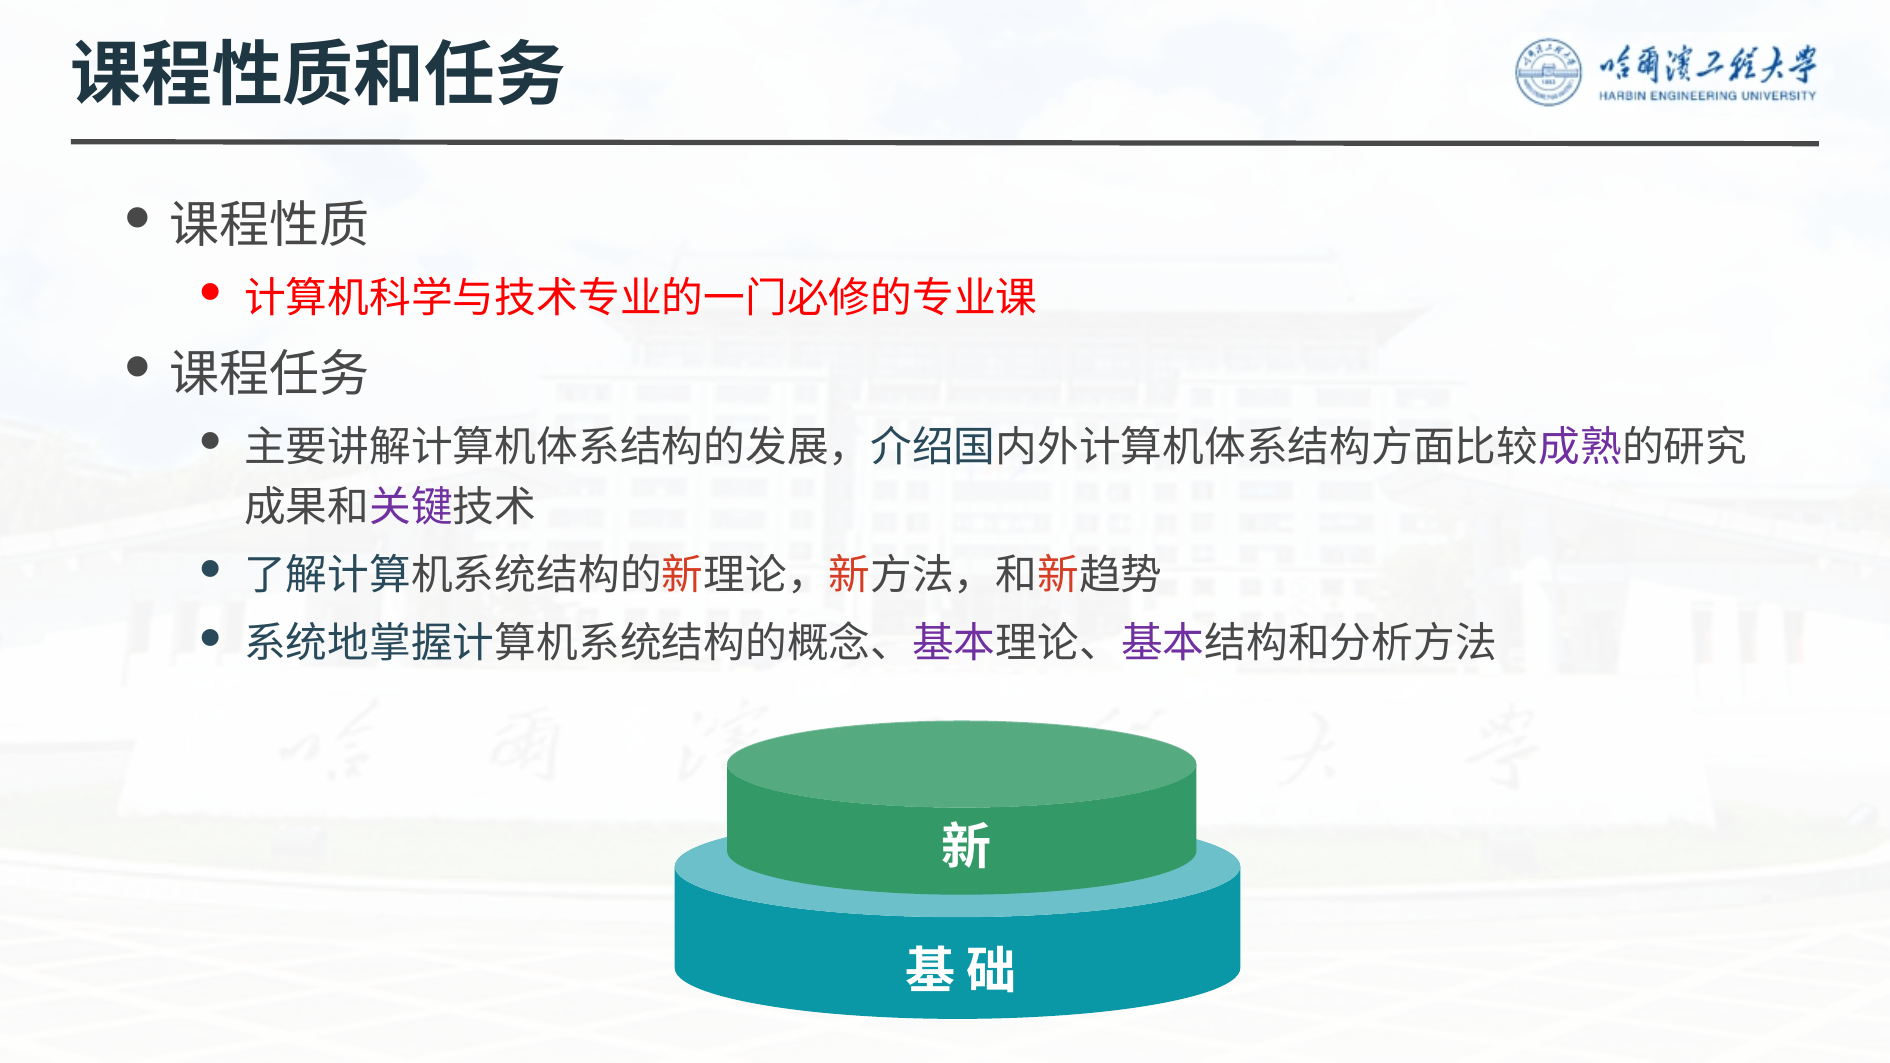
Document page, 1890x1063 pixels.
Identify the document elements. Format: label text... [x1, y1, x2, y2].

text_box 课程性质和任务 [70, 23, 1493, 118]
picture [1511, 32, 1824, 113]
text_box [674, 815, 1241, 1020]
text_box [726, 720, 1197, 895]
text_box 课程性质 计算机科学与技术专业的一门必修的专业课 课程任务 主要讲解计算机体系结构的发展，介绍国内外计算机体系结构方面比较成熟的研究成果和关键技术 了解计算机系统结构的新理论，新方法，和新趋势 系统地掌握计算机系统结构的概念、基本理论、基本结构和分析方法 [109, 172, 1800, 674]
